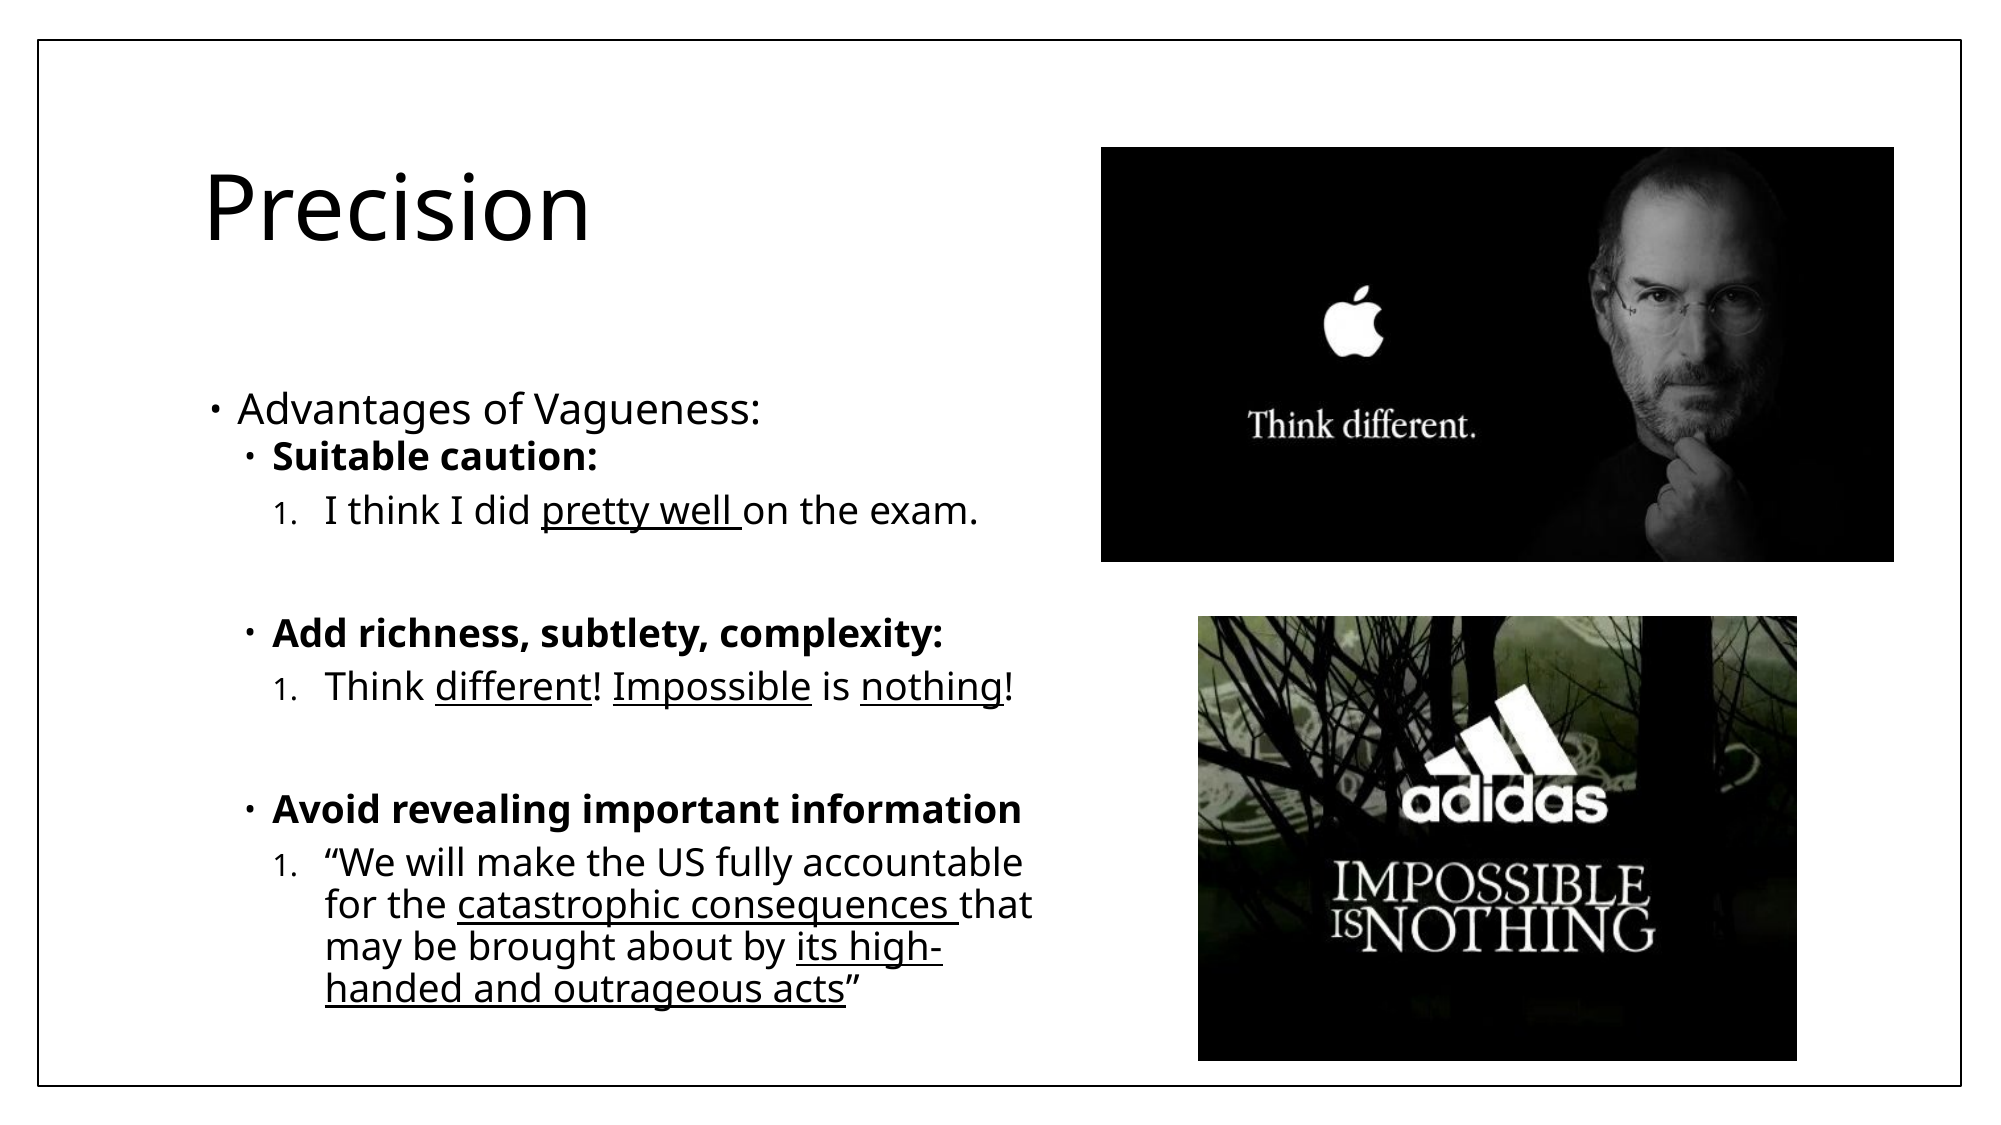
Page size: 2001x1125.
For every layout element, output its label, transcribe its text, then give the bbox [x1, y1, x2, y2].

title Precision [187, 99, 1808, 323]
list Advantages of Vagueness: Suitable caution: I think I did pretty well on the exam. Add richness, subtlety, complexity: Think different! Impossible is nothing! Avoid revealing important information “We will make the US fully accountable for the catastrophic consequences that may be brought about by its high-handed and outrageous acts” [187, 337, 1059, 1061]
picture [1198, 616, 1797, 1062]
picture [1101, 146, 1894, 562]
